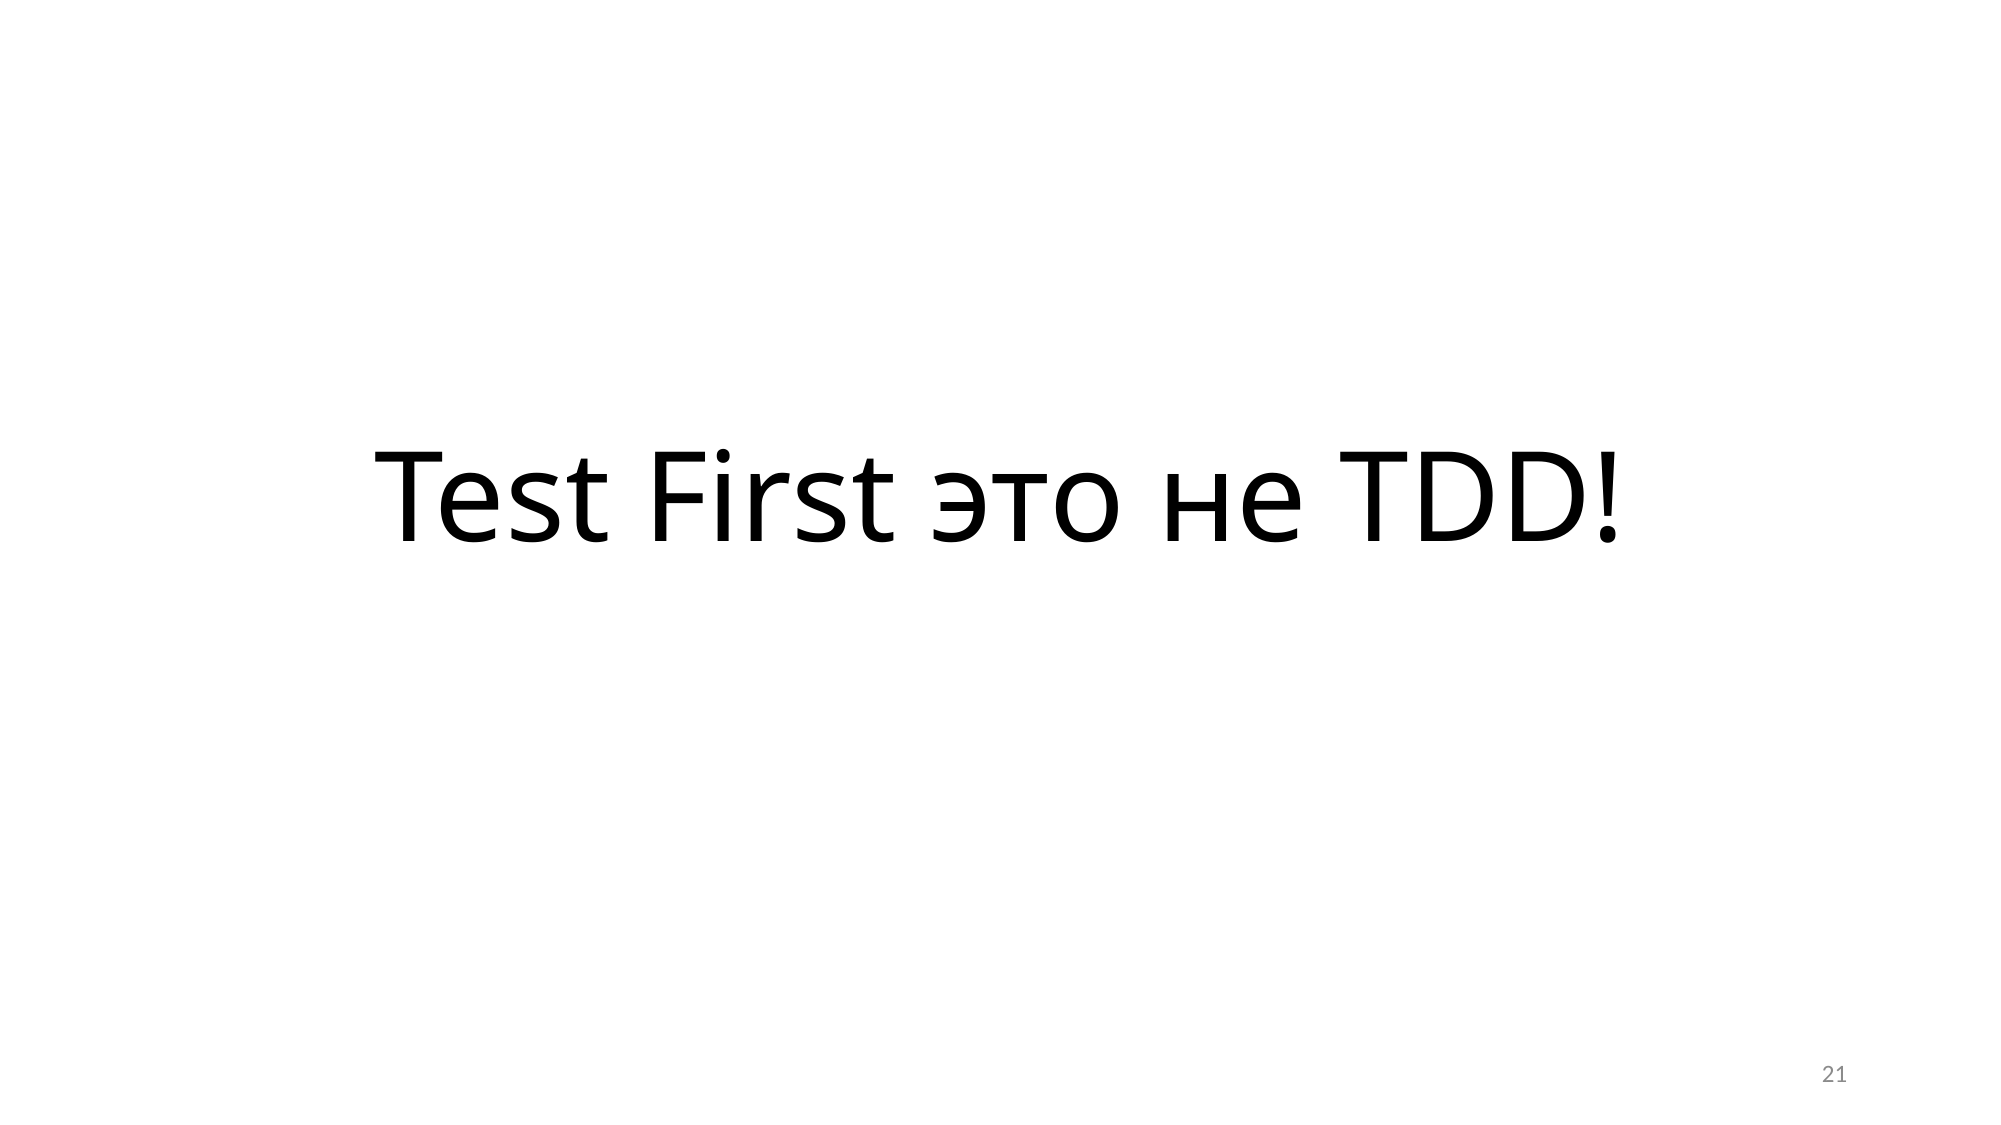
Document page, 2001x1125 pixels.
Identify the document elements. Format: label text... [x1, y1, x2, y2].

title Test First это не TDD! [249, 184, 1750, 576]
slide_number 21 [1412, 1042, 1863, 1103]
